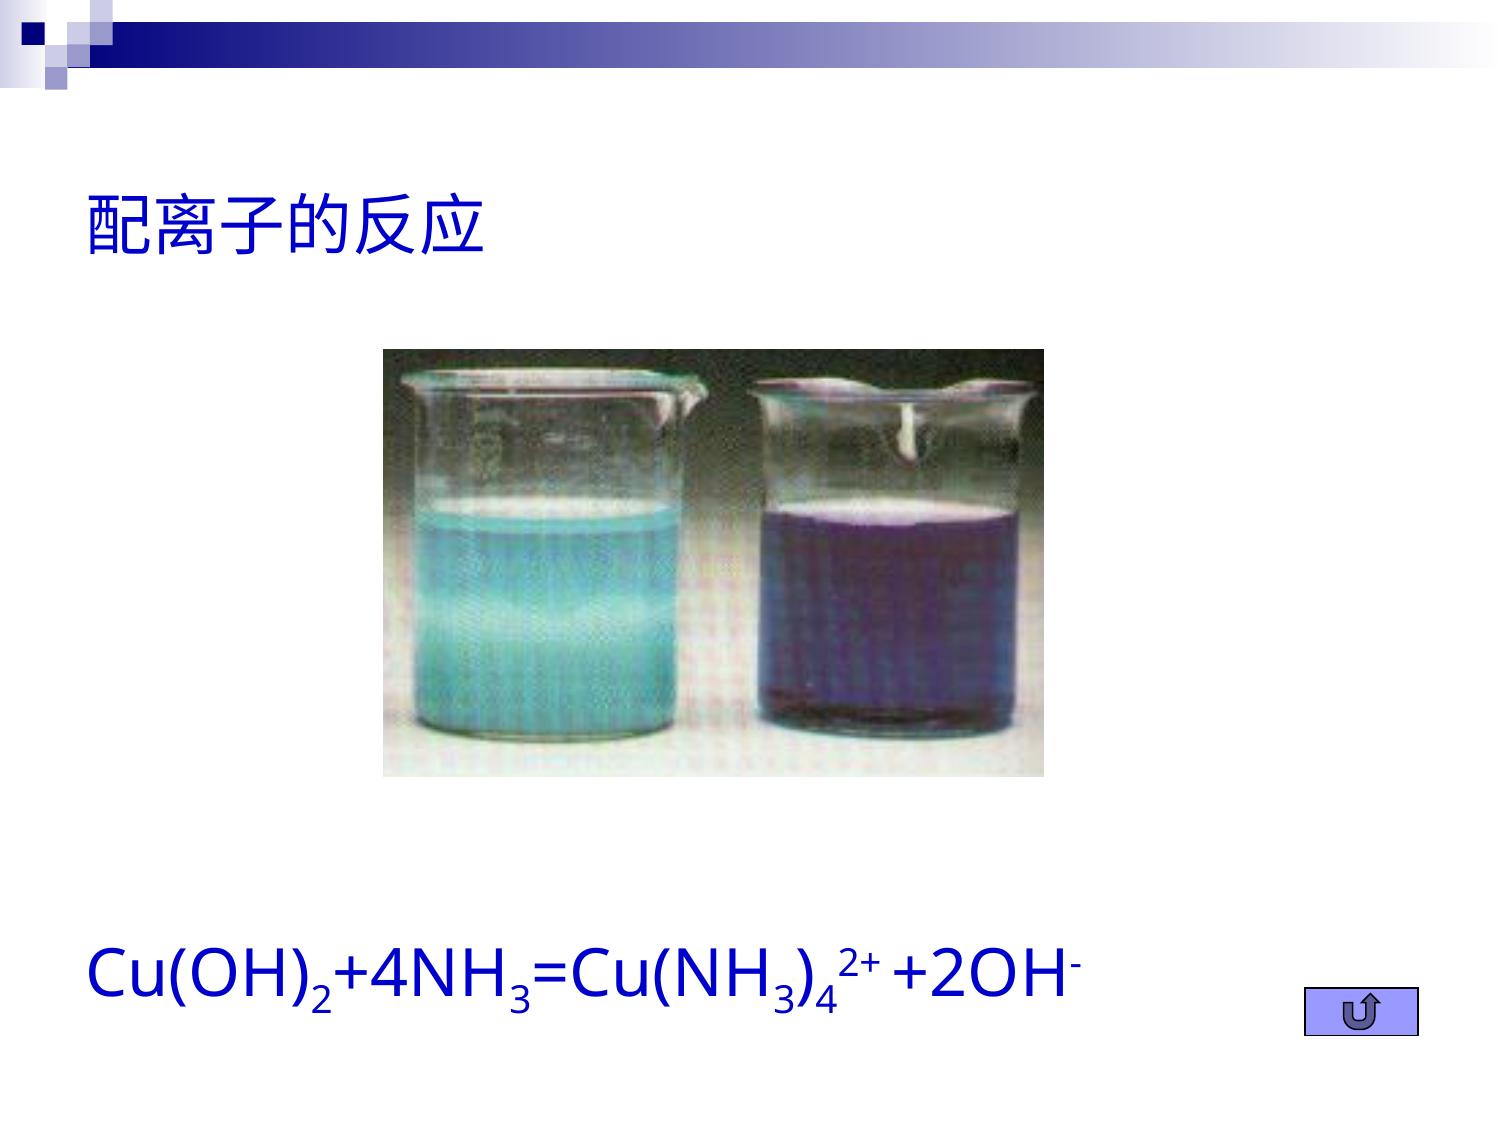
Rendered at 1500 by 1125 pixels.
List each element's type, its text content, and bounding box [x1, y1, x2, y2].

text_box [383, 349, 1044, 777]
list 配离子的反应 Cu(OH)2+4NH3=Cu(NH3)42+ +2OH- [70, 175, 1421, 814]
text_box [1305, 987, 1418, 1036]
